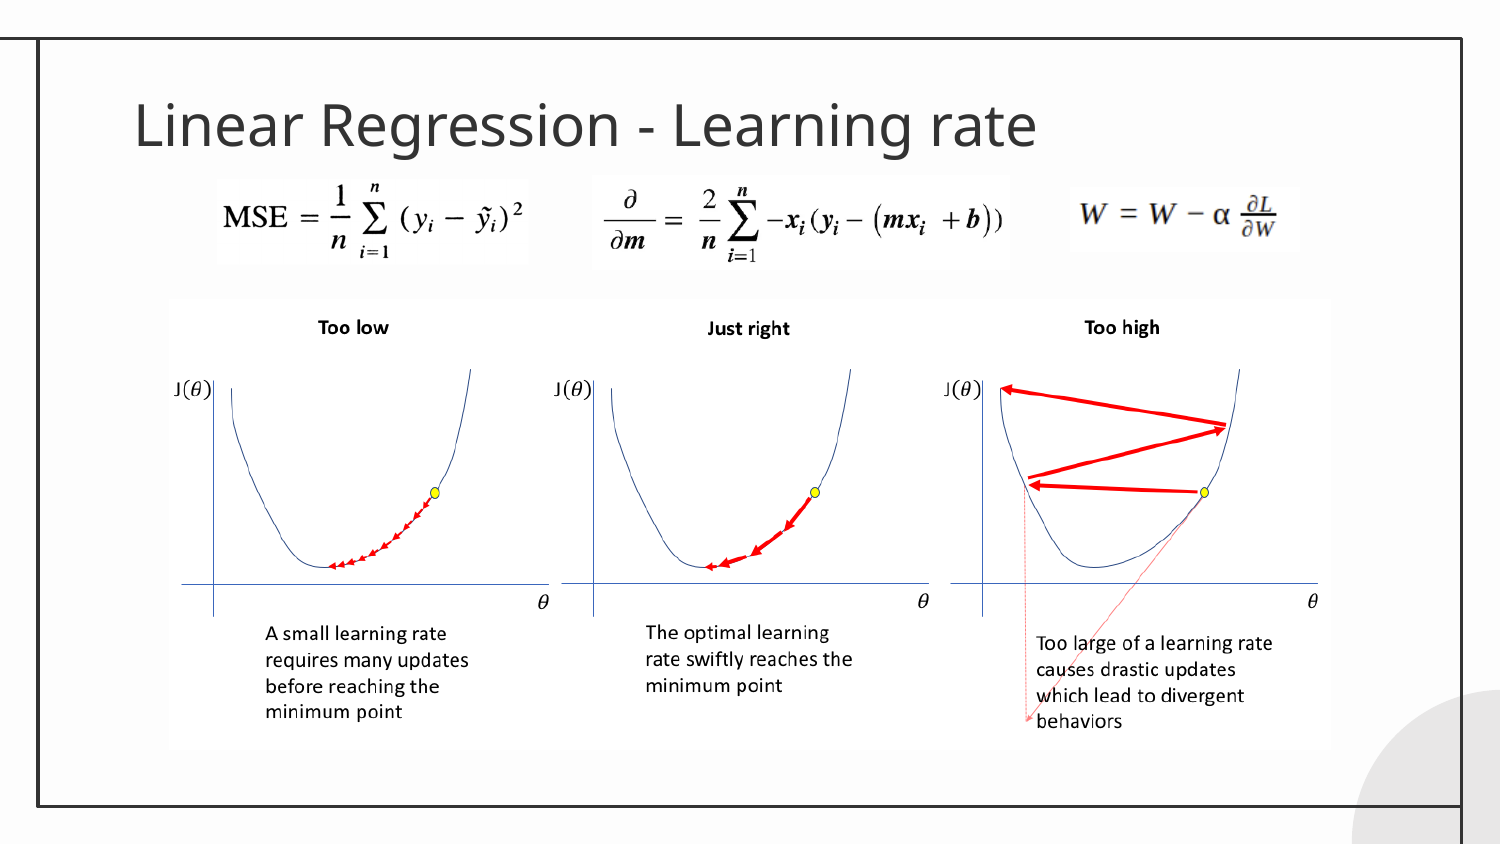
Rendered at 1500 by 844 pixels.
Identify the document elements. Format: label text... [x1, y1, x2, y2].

picture [591, 174, 1011, 270]
picture [1070, 187, 1300, 253]
title Linear Regression - Learning rate [118, 72, 1382, 167]
picture [169, 299, 1331, 750]
picture [217, 179, 529, 266]
